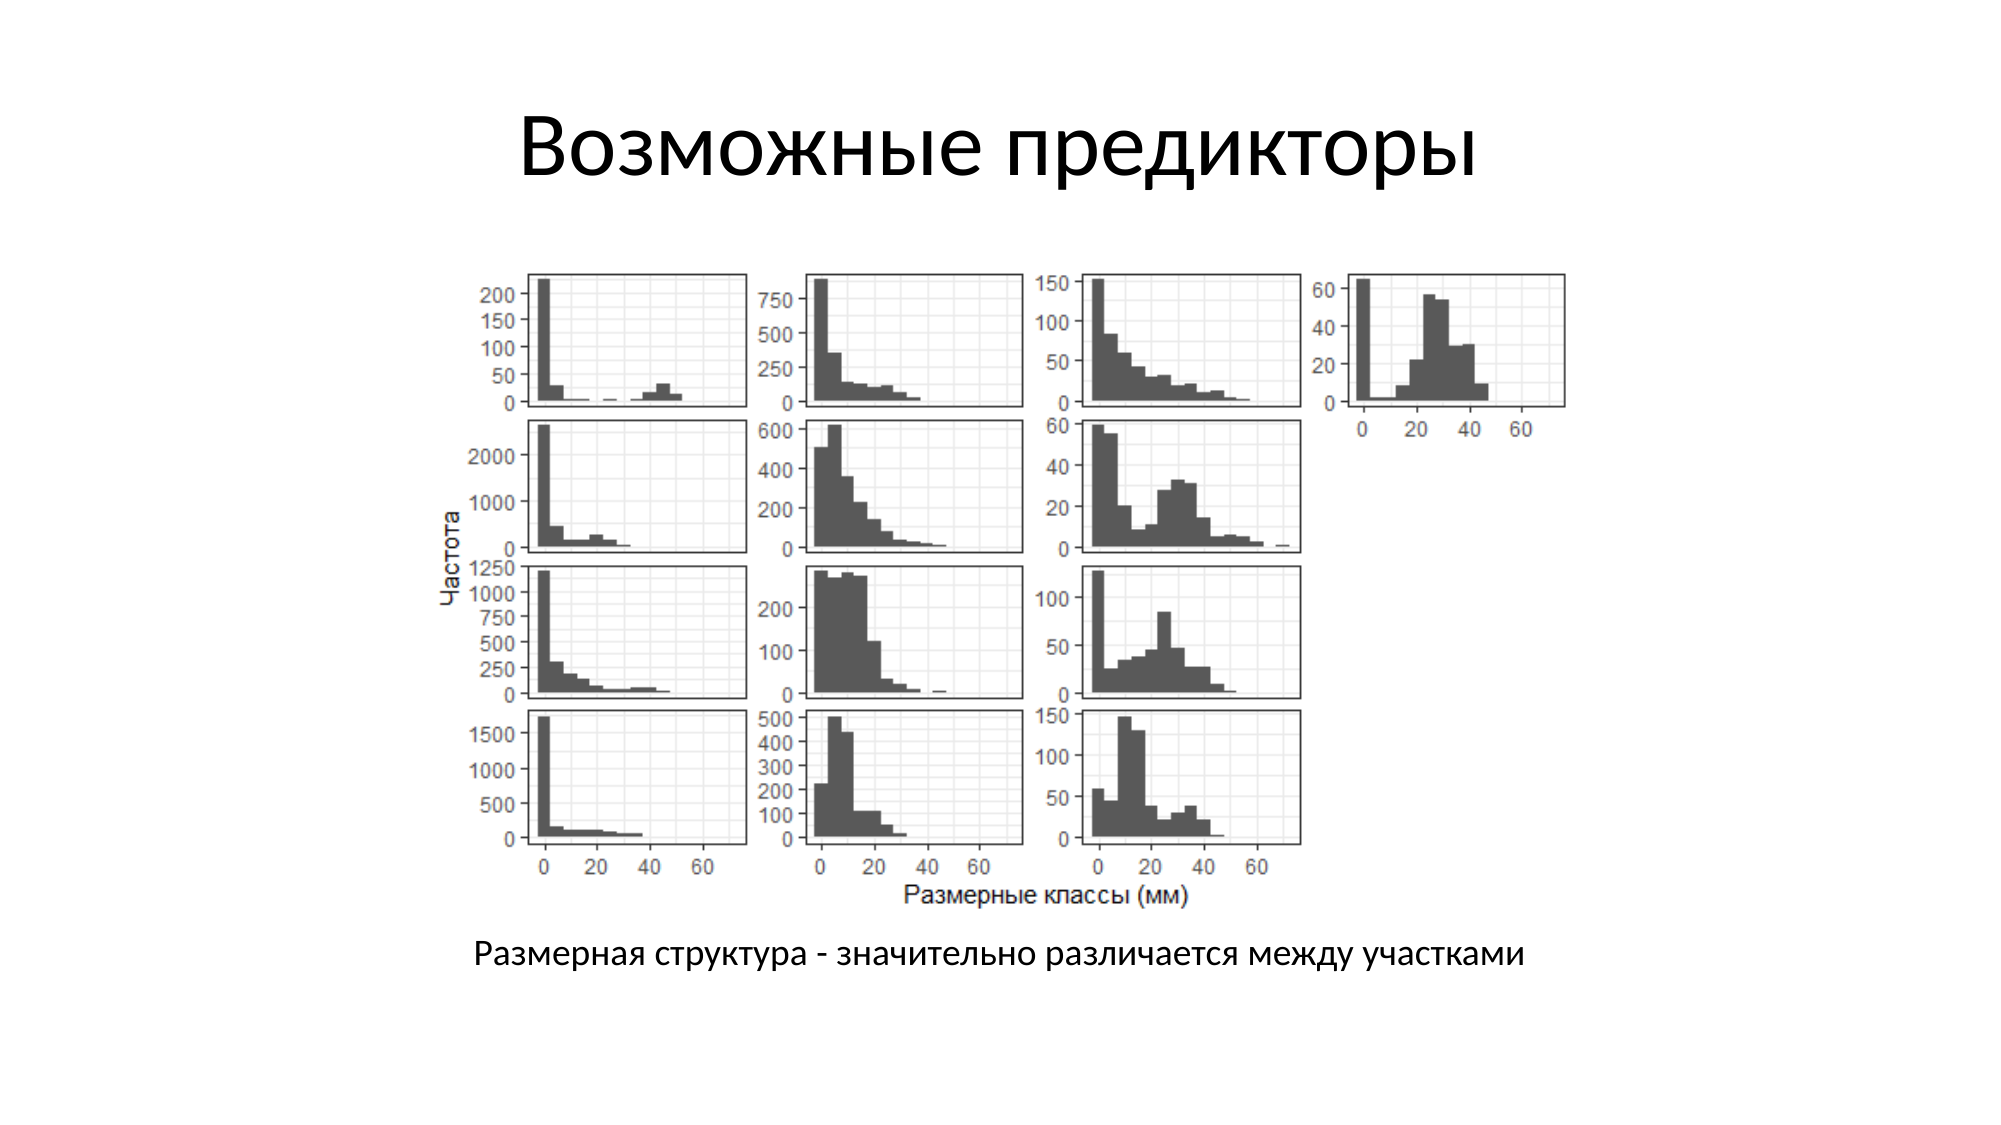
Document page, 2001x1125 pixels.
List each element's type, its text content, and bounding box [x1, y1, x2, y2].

text_box Размерная структура - значительно различается между участками [99, 920, 1900, 1005]
picture [424, 262, 1578, 921]
title Возможные предикторы [99, 45, 1900, 233]
